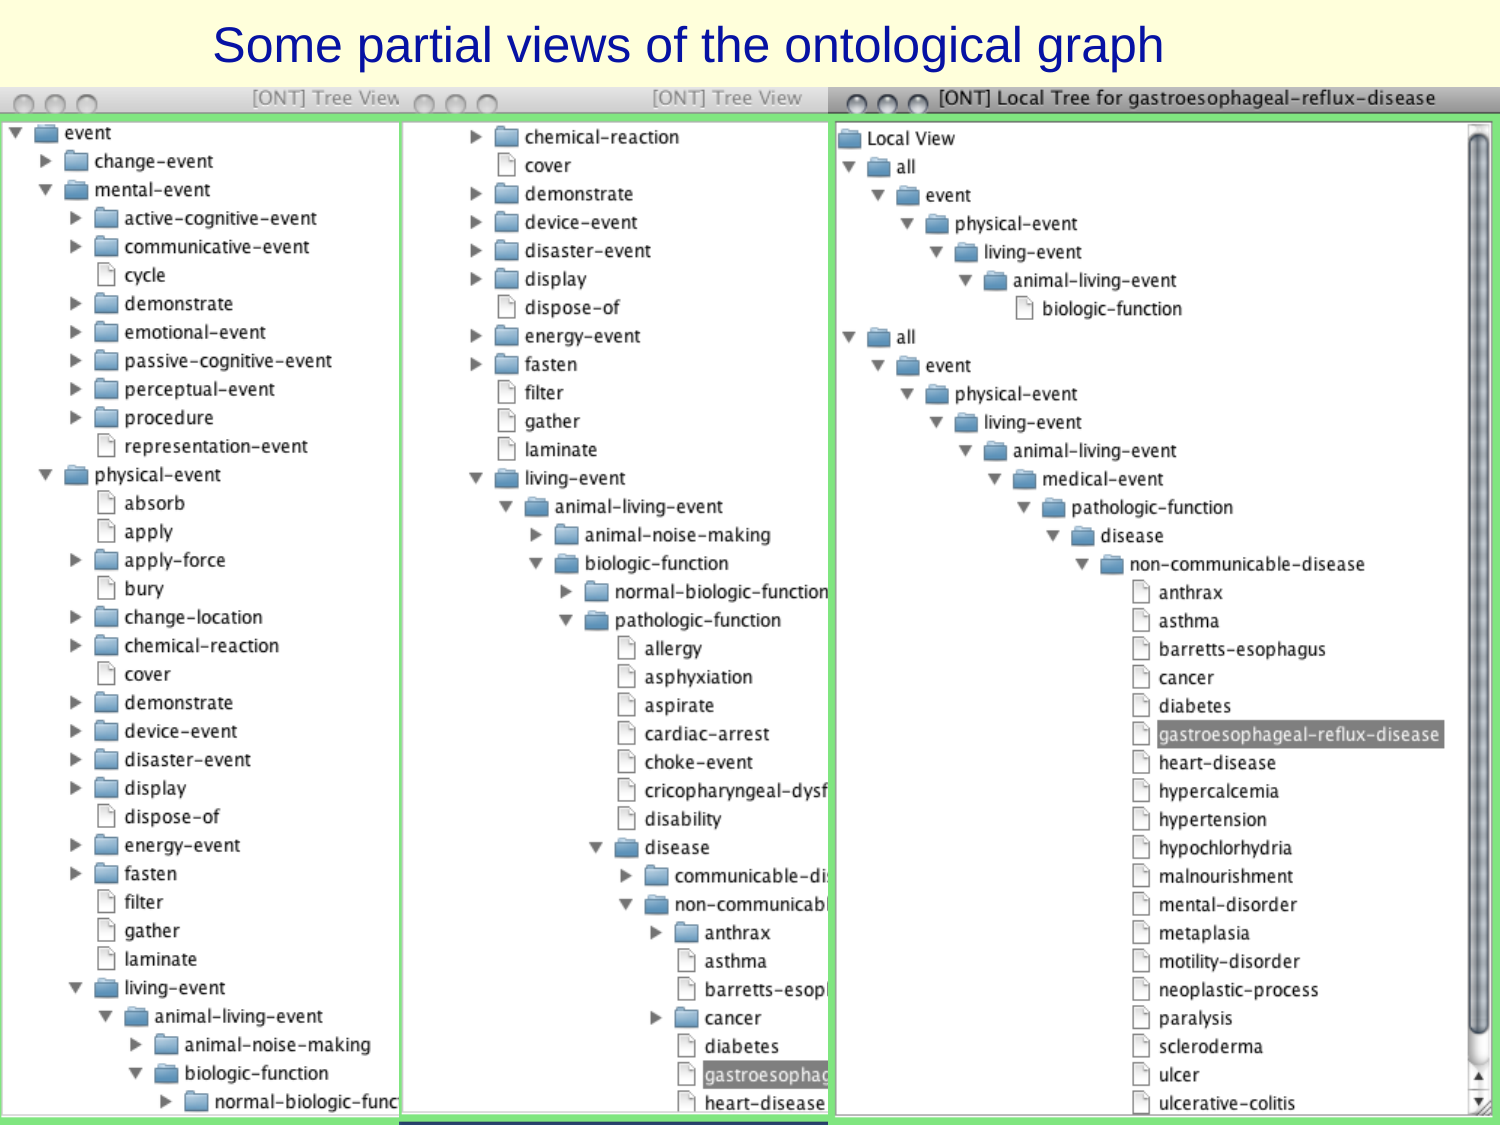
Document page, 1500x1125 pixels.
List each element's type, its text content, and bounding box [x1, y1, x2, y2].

picture [0, 87, 1500, 1125]
text_box Some partial views of the ontological graph [206, 12, 1173, 73]
